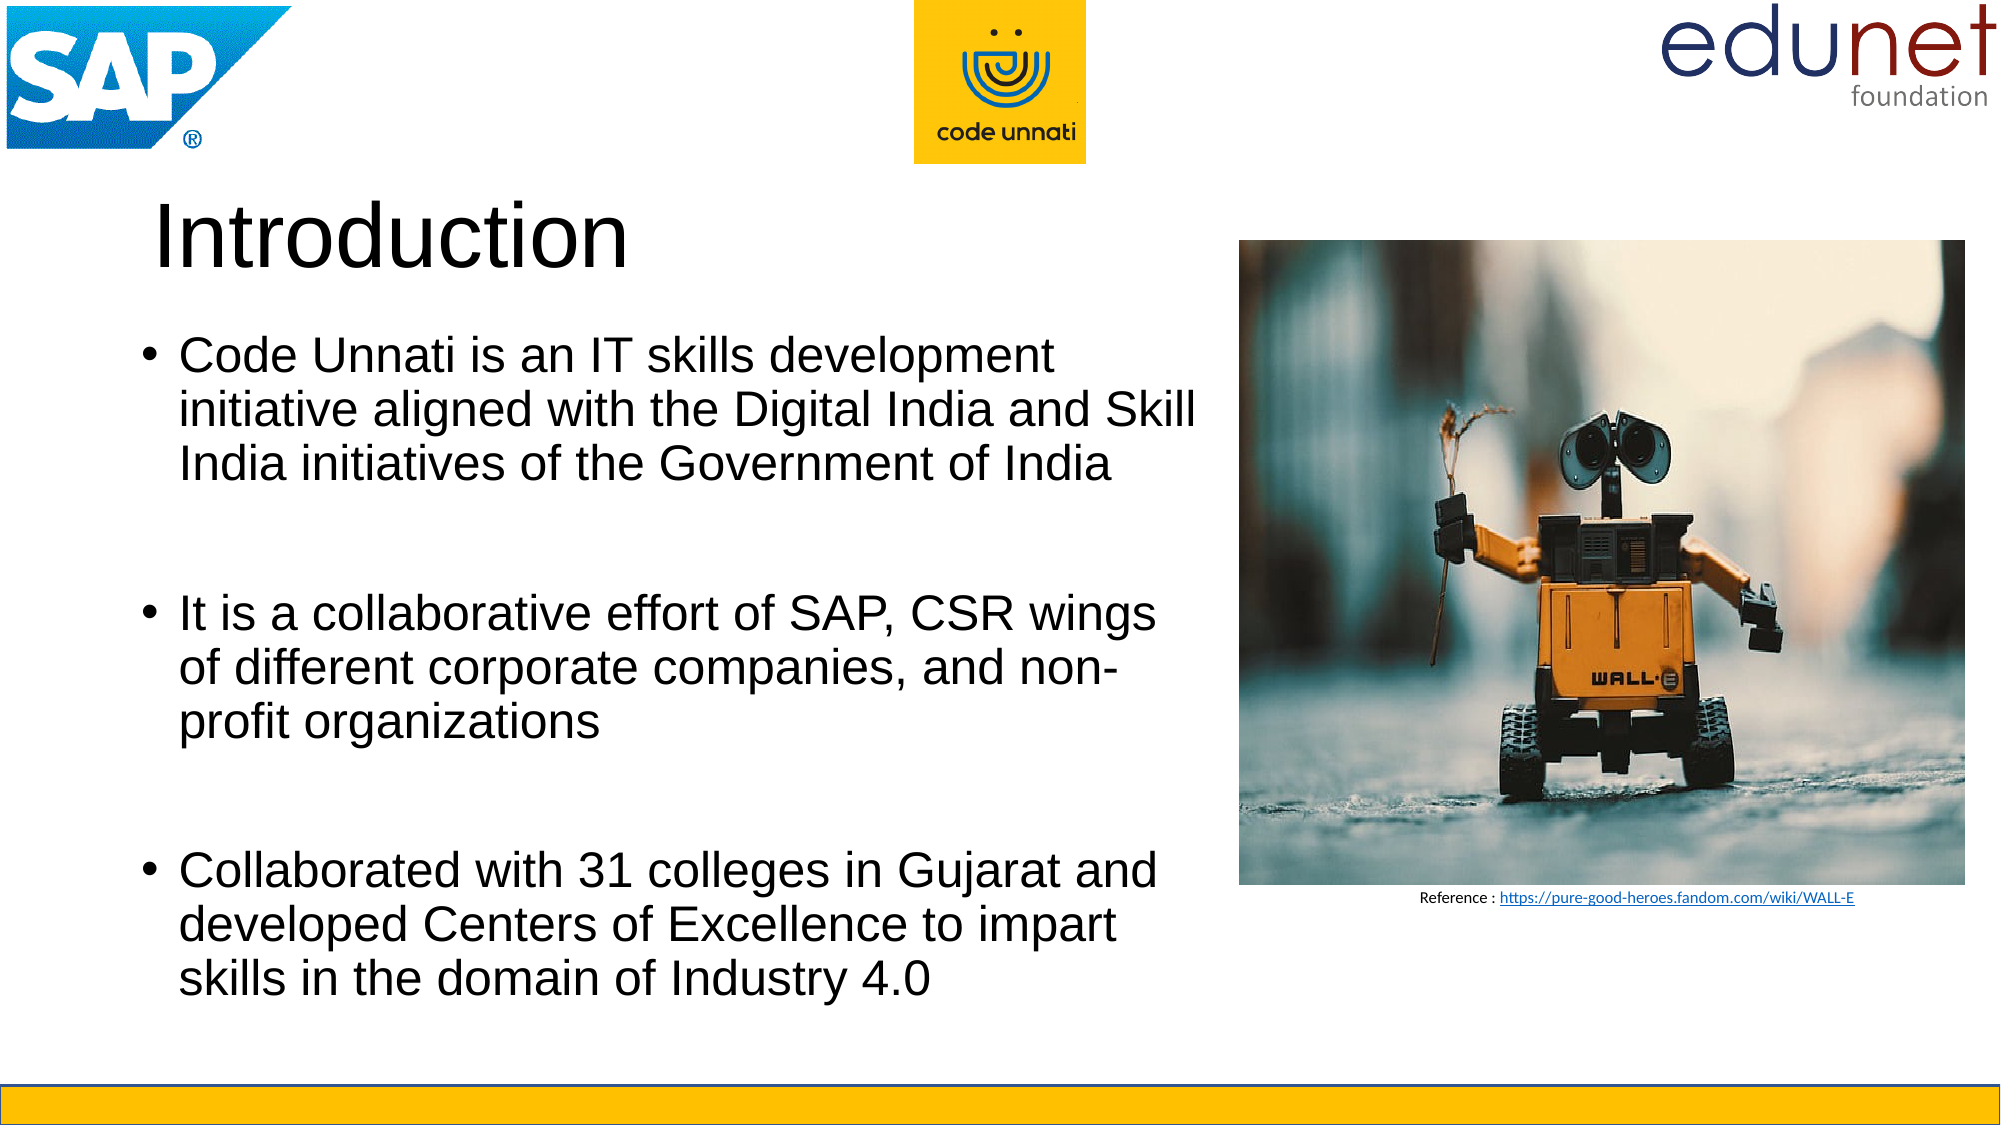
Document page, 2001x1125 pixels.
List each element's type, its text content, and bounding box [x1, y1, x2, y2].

picture [0, 0, 339, 157]
list Code Unnati is an IT skills development initiative aligned with the Digital India and Skill India initiatives of the Government of India It is a collaborative effort of SAP, CSR wings of different corporate companies, and non-profit organizations Collaborated with 31 colleges in Gujarat and developed Centers of Excellence to impart skills in the domain of Industry 4.0 [126, 321, 1224, 1011]
text_box Reference : https://pure-good-heroes.fandom.com/wiki/WALL-E [1275, 879, 2000, 960]
title Introduction [137, 181, 1863, 300]
picture [1654, 0, 2000, 113]
picture [914, 0, 1086, 164]
picture [1239, 240, 1965, 885]
